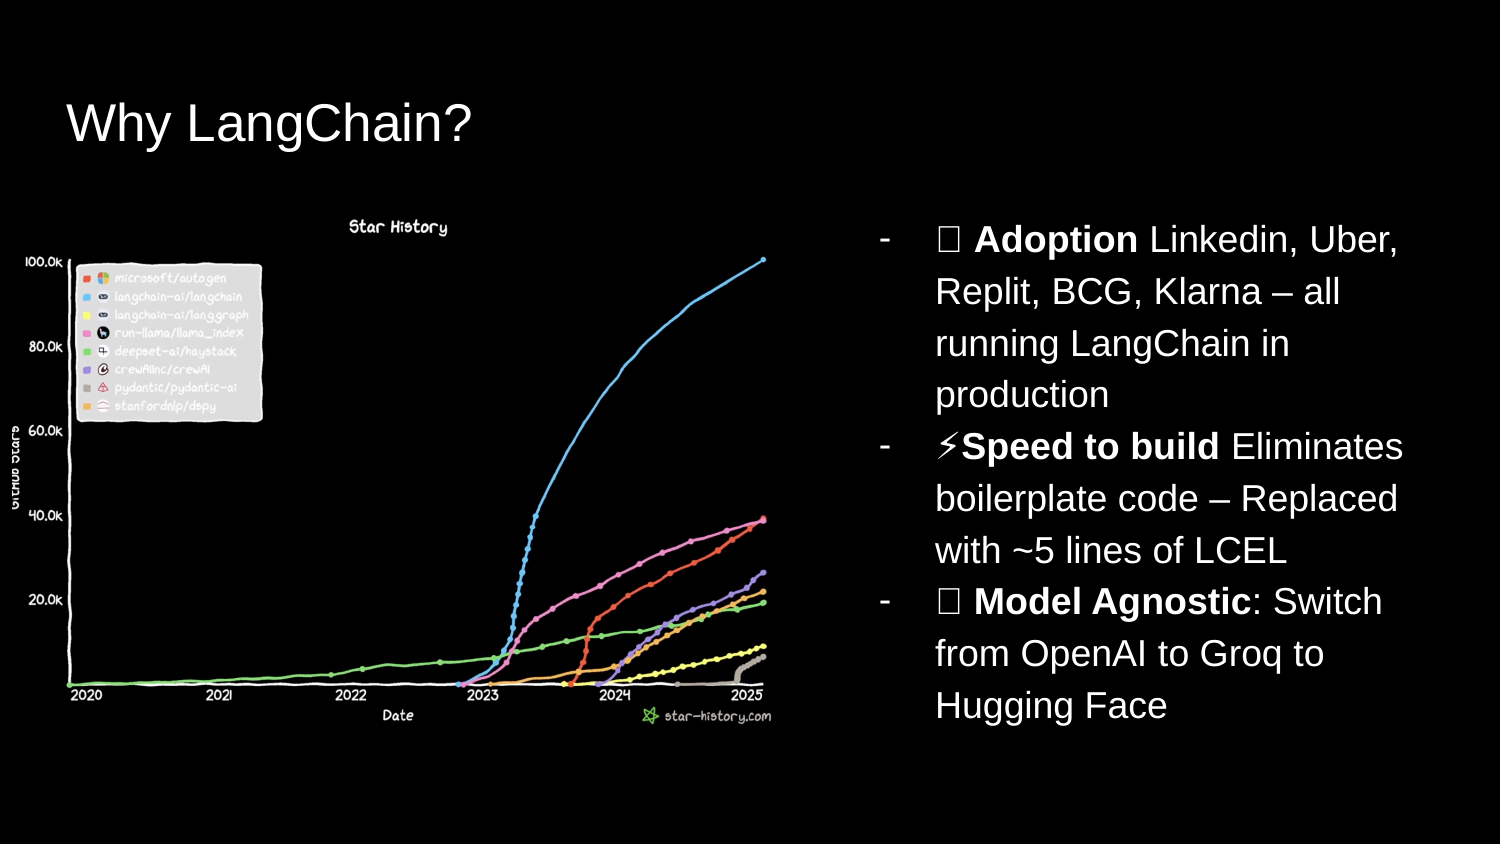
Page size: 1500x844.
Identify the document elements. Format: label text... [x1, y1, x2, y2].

title Why LangChain? [51, 72, 1449, 167]
list 🚀 Adoption Linkedin, Uber, Replit, BCG, Klarna – all running LangChain in production ⚡️Speed to build Eliminates boilerplate code – Replaced with ~5 lines of LCEL 🔀 Model Agnostic: Switch from OpenAI to Groq to Hugging Face [845, 193, 1484, 754]
picture [12, 209, 837, 738]
